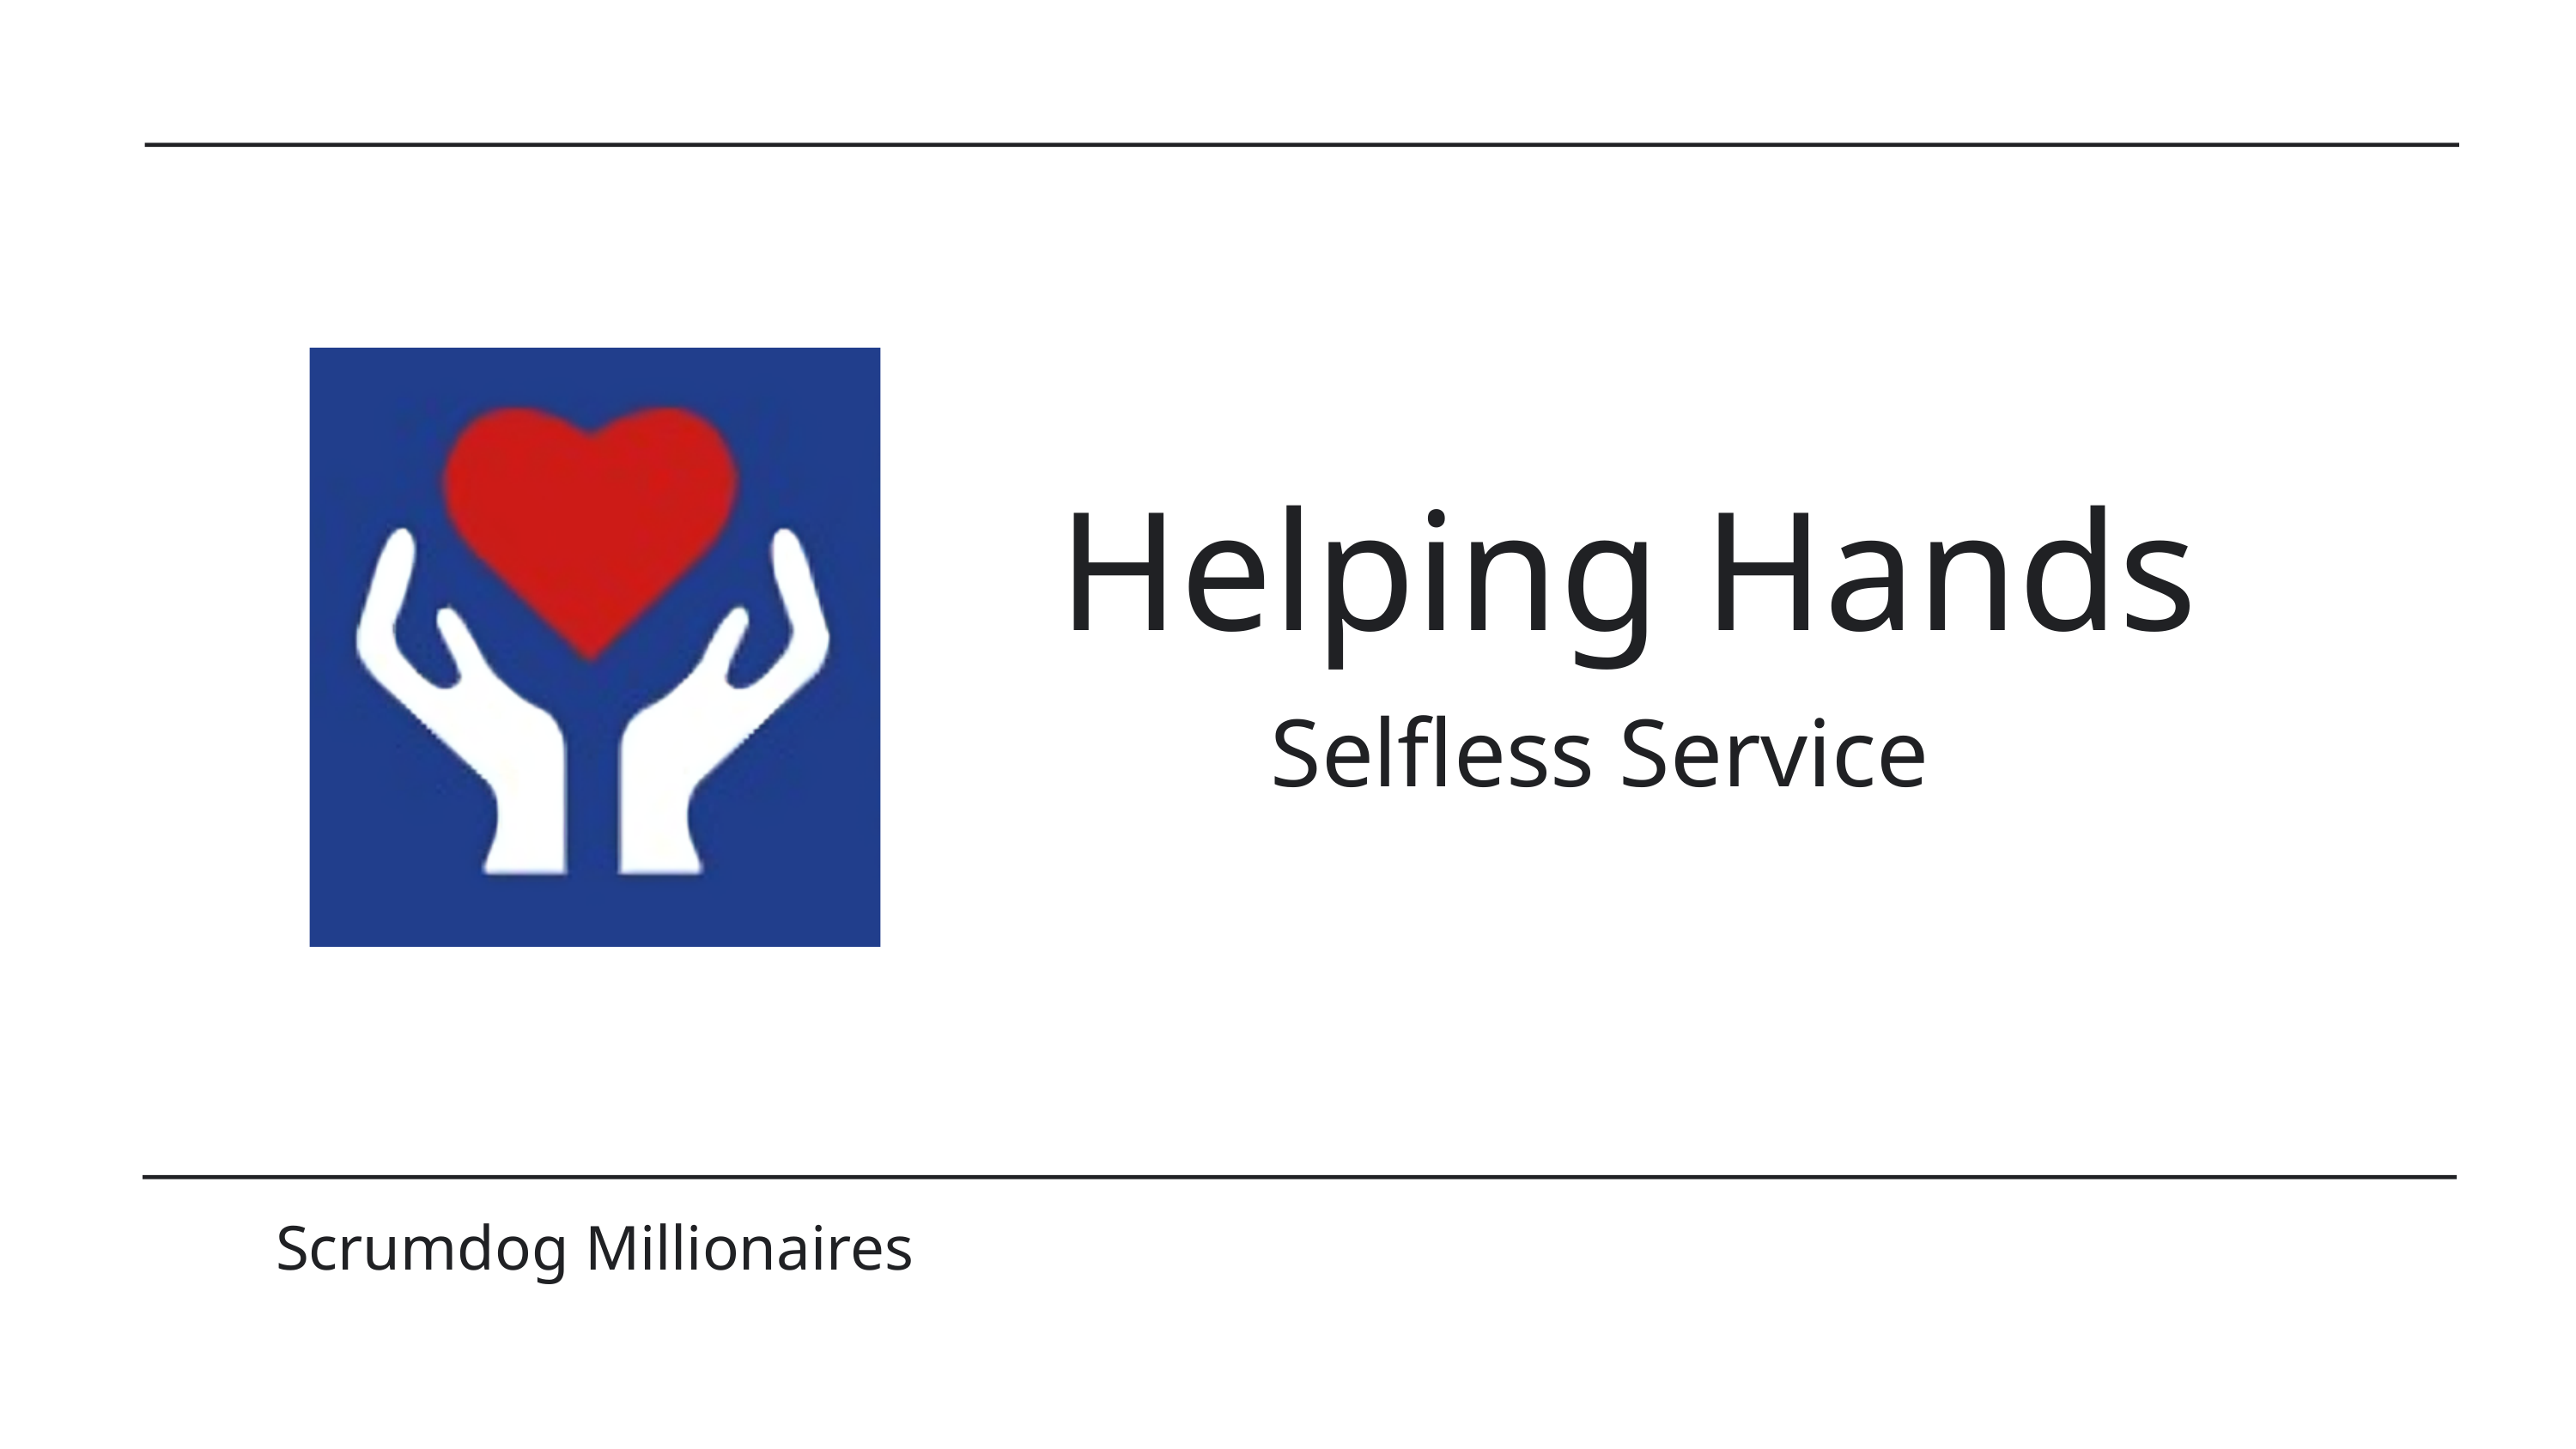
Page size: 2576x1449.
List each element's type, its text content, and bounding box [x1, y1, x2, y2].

text_box Scrumdog Millionaires [268, 1197, 922, 1282]
text_box Selfless Service [769, 674, 2432, 805]
text_box Helping Hands [797, 465, 2459, 664]
text_box [309, 348, 881, 947]
